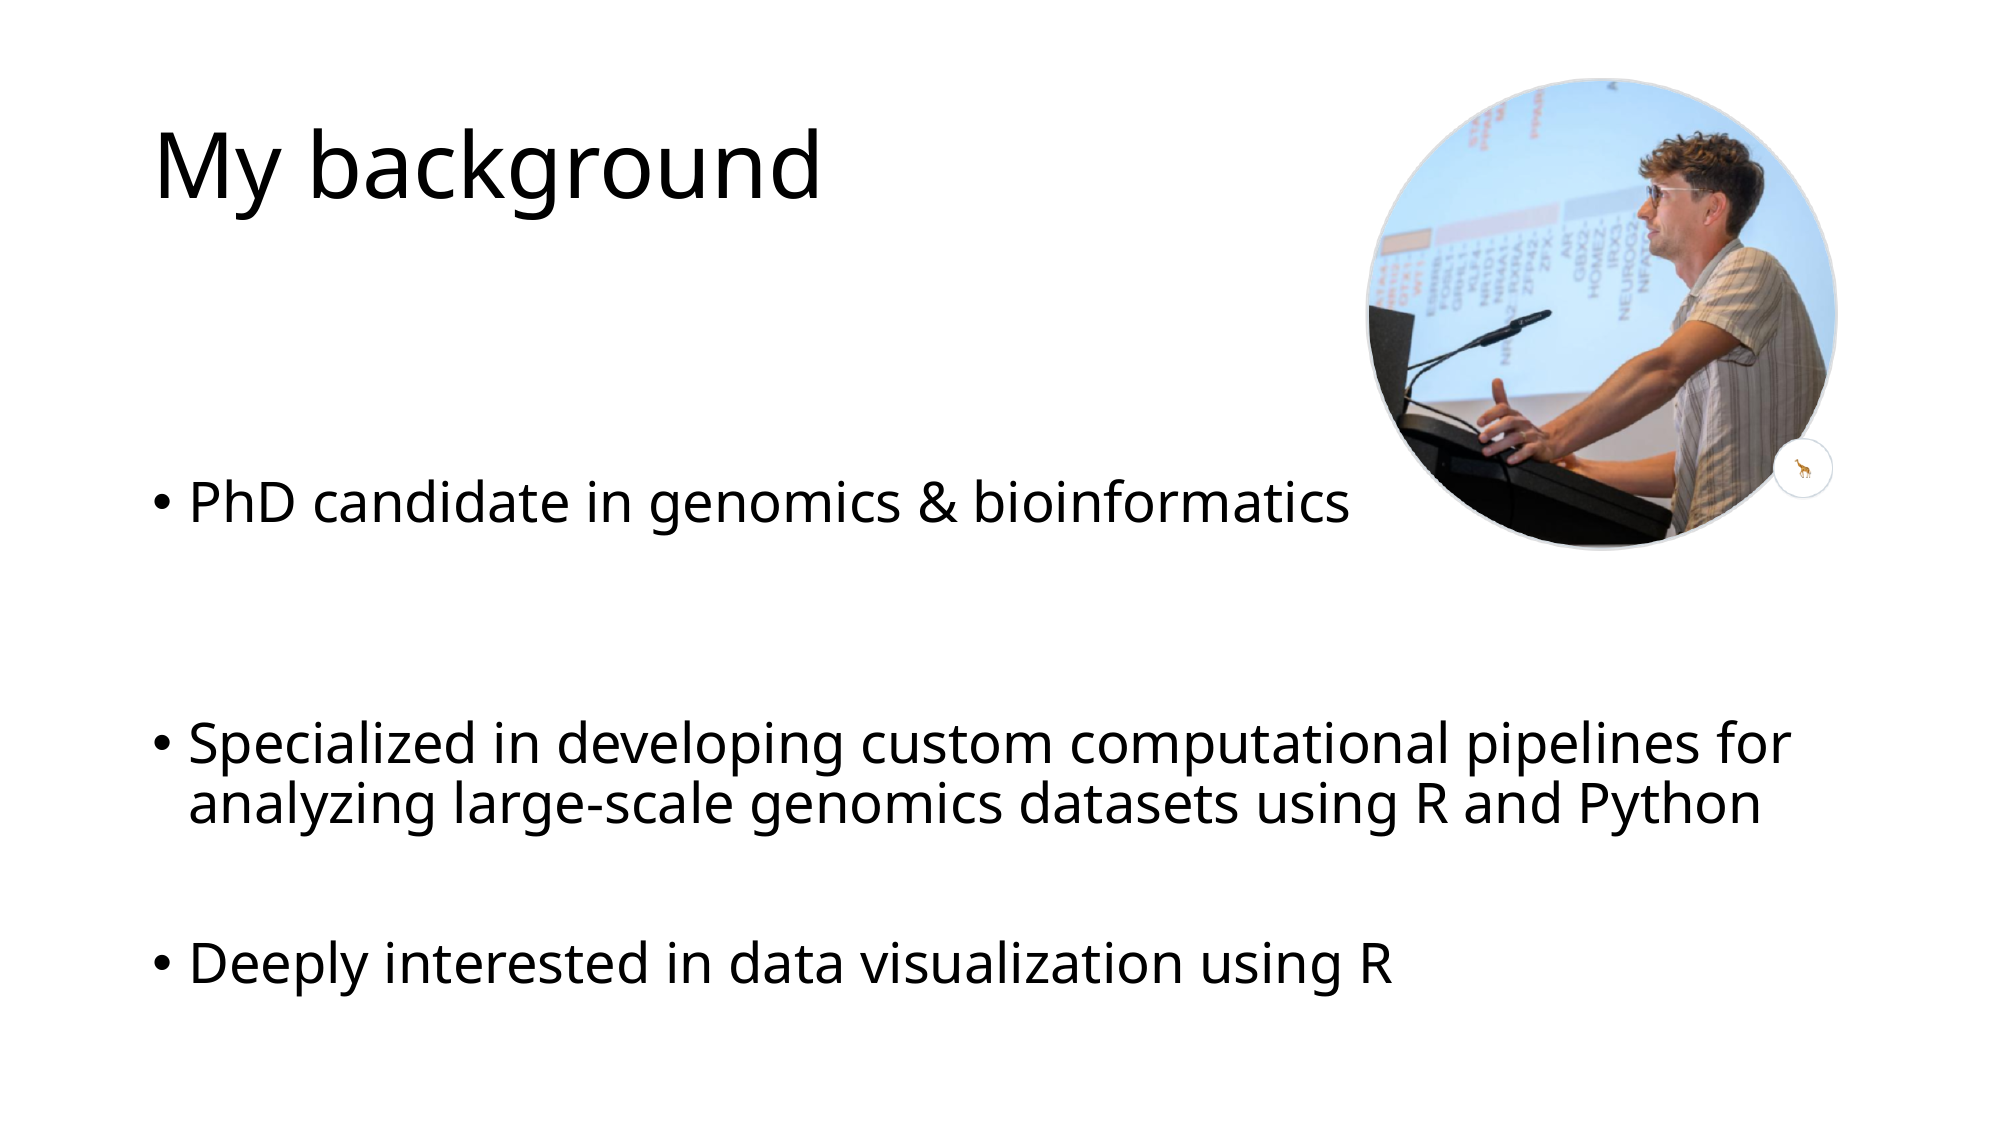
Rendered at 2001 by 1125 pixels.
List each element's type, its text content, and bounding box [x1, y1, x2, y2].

picture [1353, 32, 1863, 567]
list PhD candidate in genomics & bioinformatics Specialized in developing custom computational pipelines for analyzing large-scale genomics datasets using R and Python Deeply interested in data visualization using R [137, 299, 1863, 1014]
title My background [137, 59, 1353, 278]
